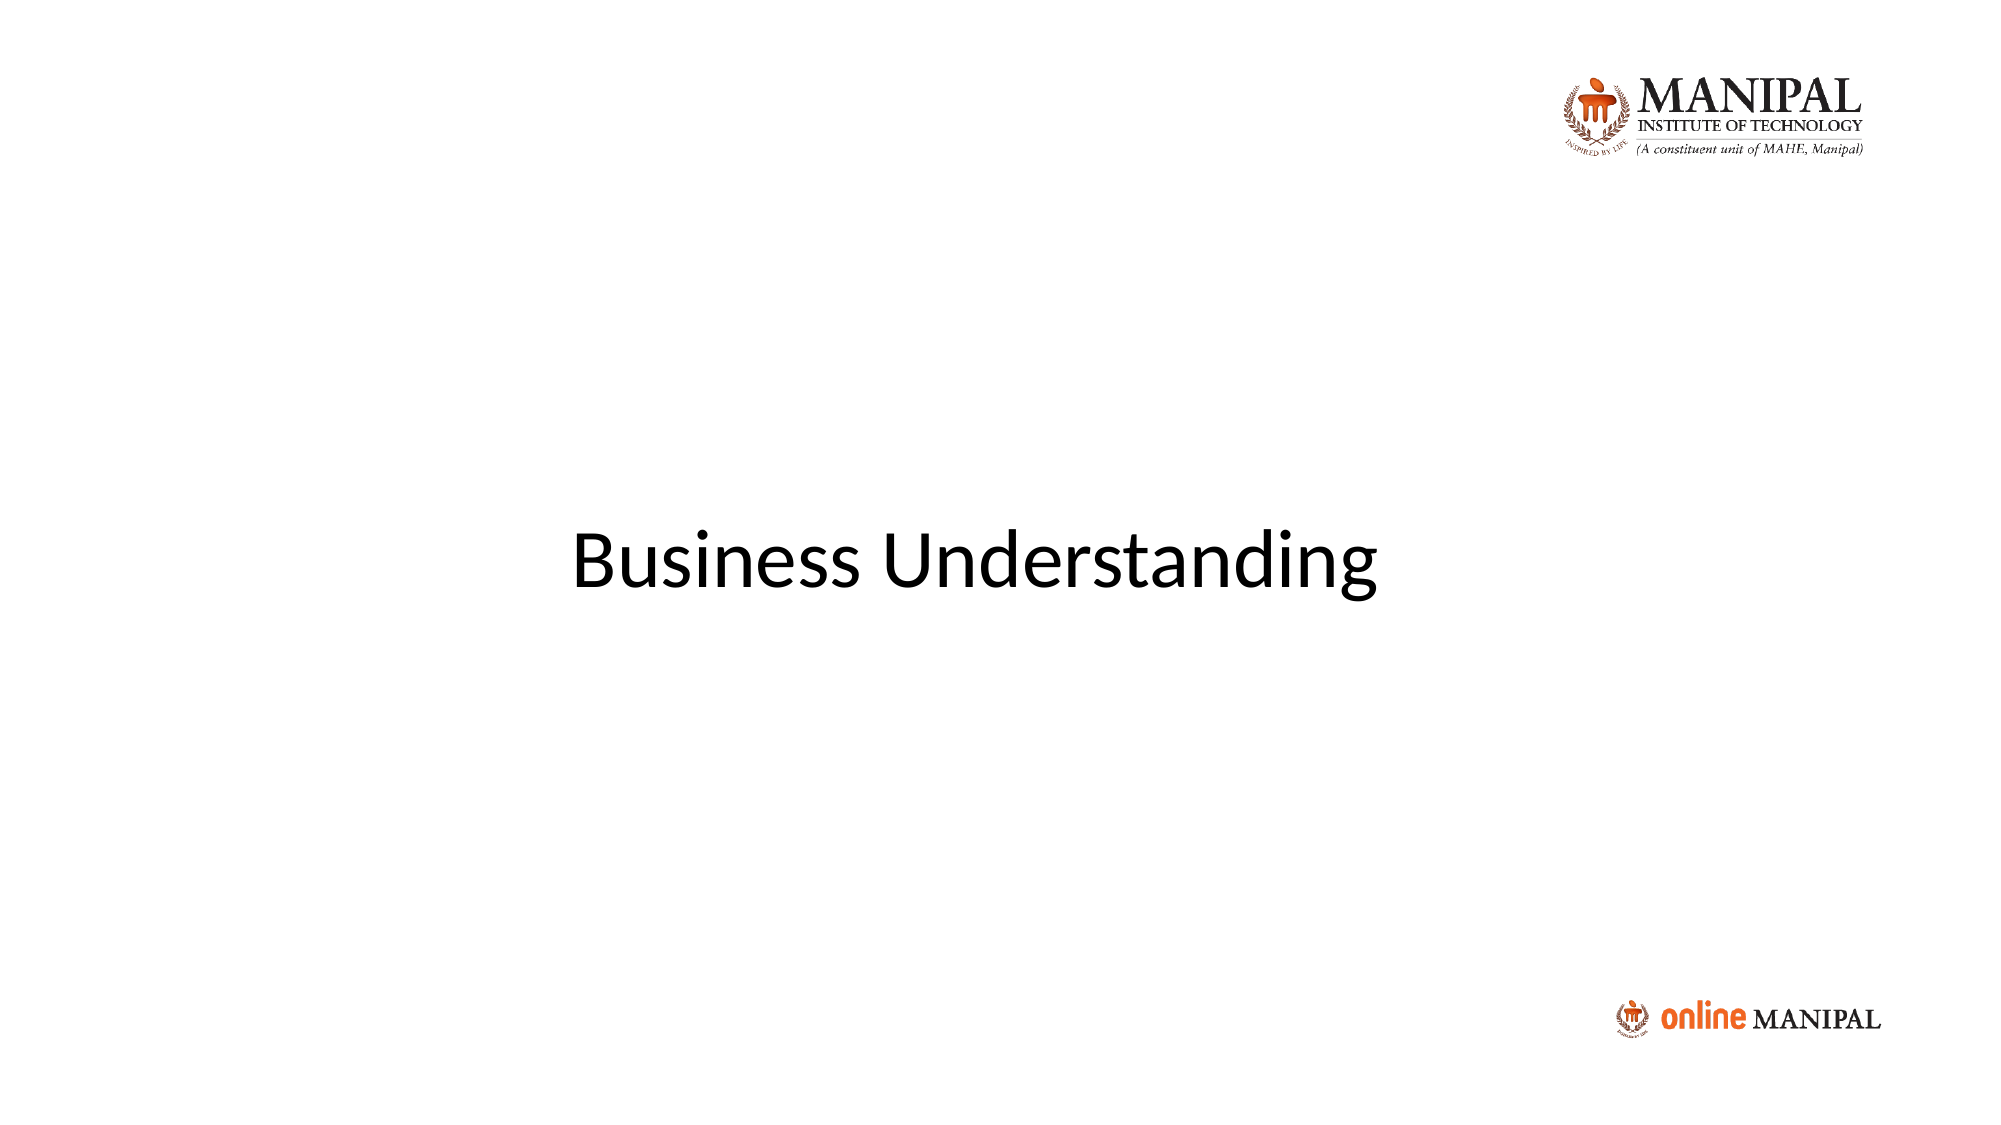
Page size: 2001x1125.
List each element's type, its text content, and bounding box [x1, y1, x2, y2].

picture [1599, 966, 1900, 1073]
text_box Business Understanding [557, 497, 1545, 612]
picture [1545, 57, 1878, 175]
